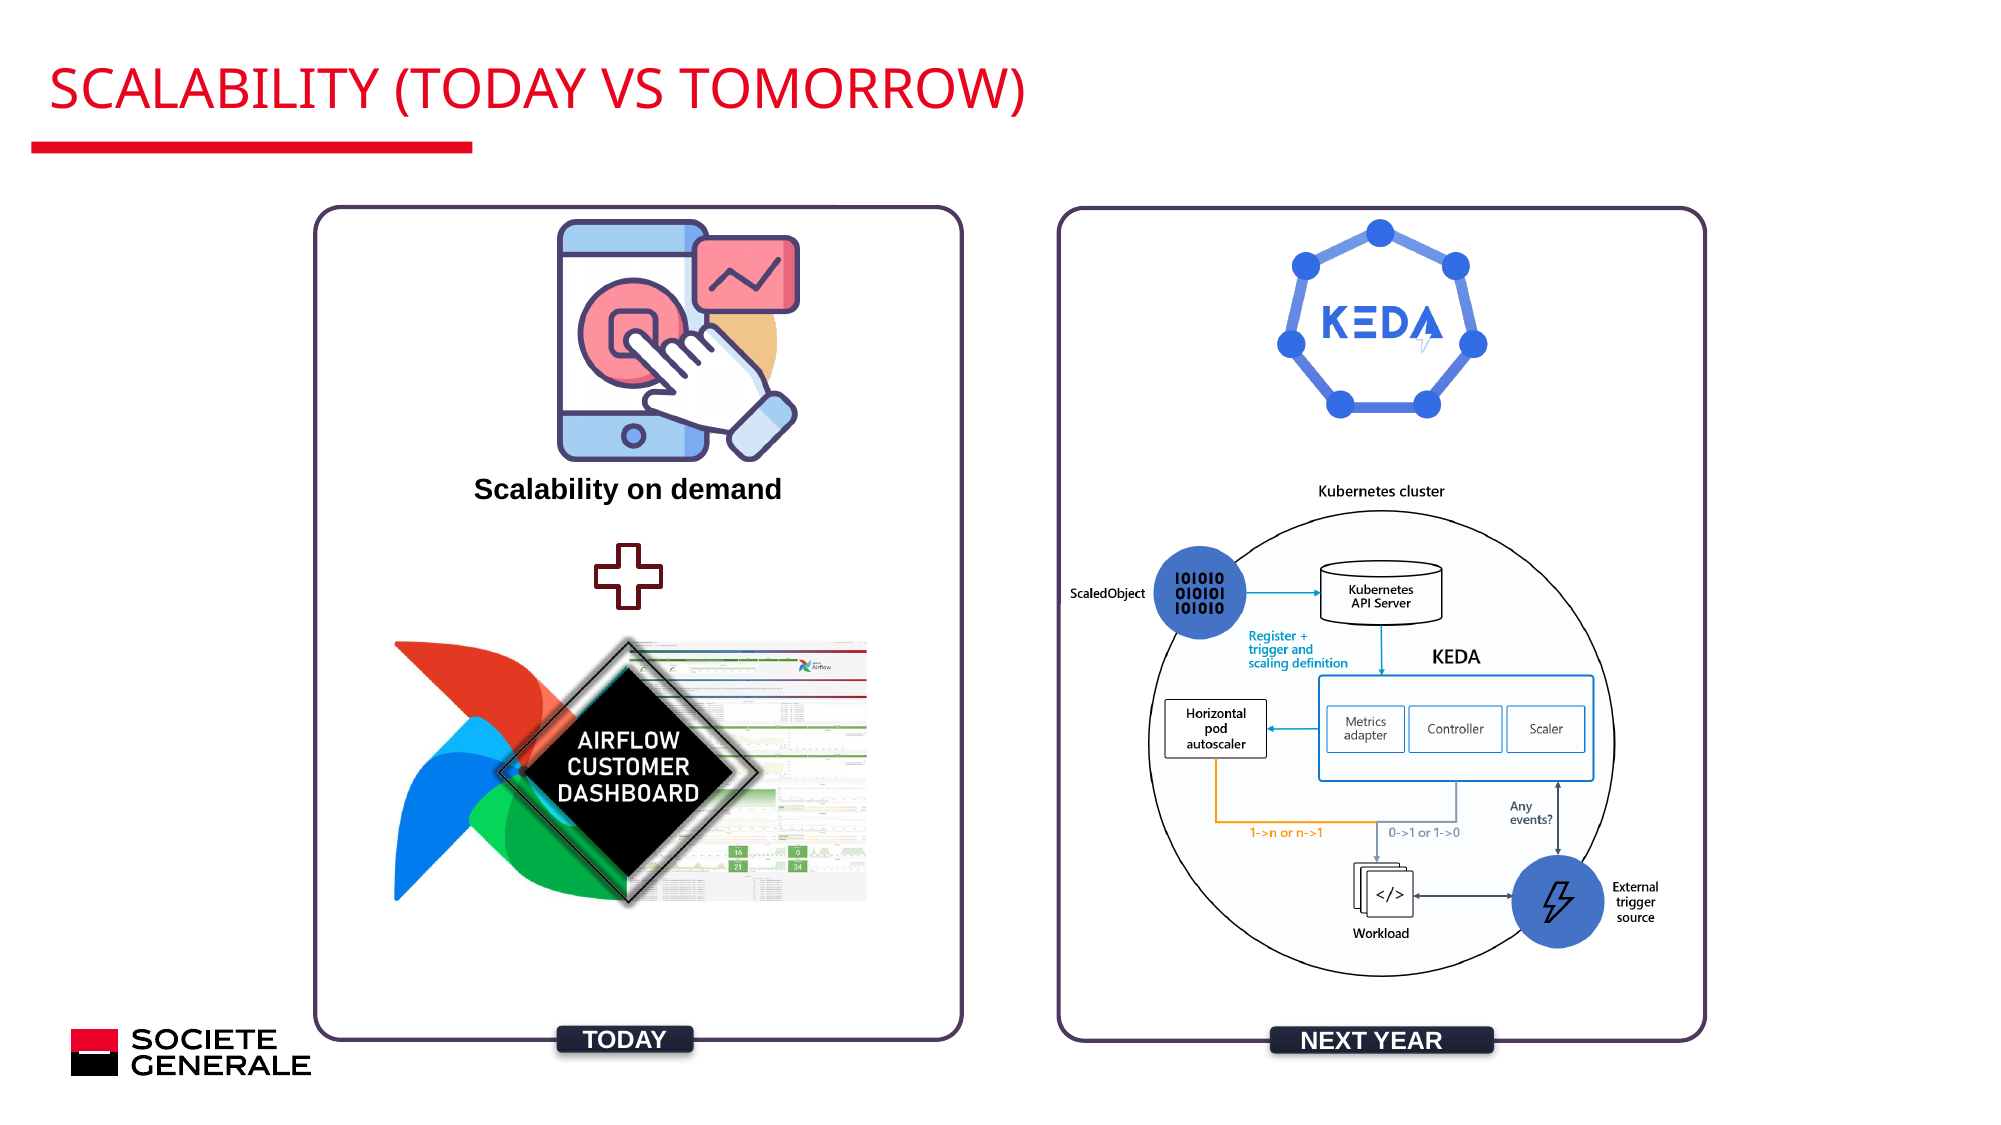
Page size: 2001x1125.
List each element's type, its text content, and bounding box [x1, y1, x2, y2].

text_box Scalability (Today vs Tomorrow) [35, 45, 1295, 128]
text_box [315, 206, 962, 1060]
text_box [1058, 206, 1706, 1063]
